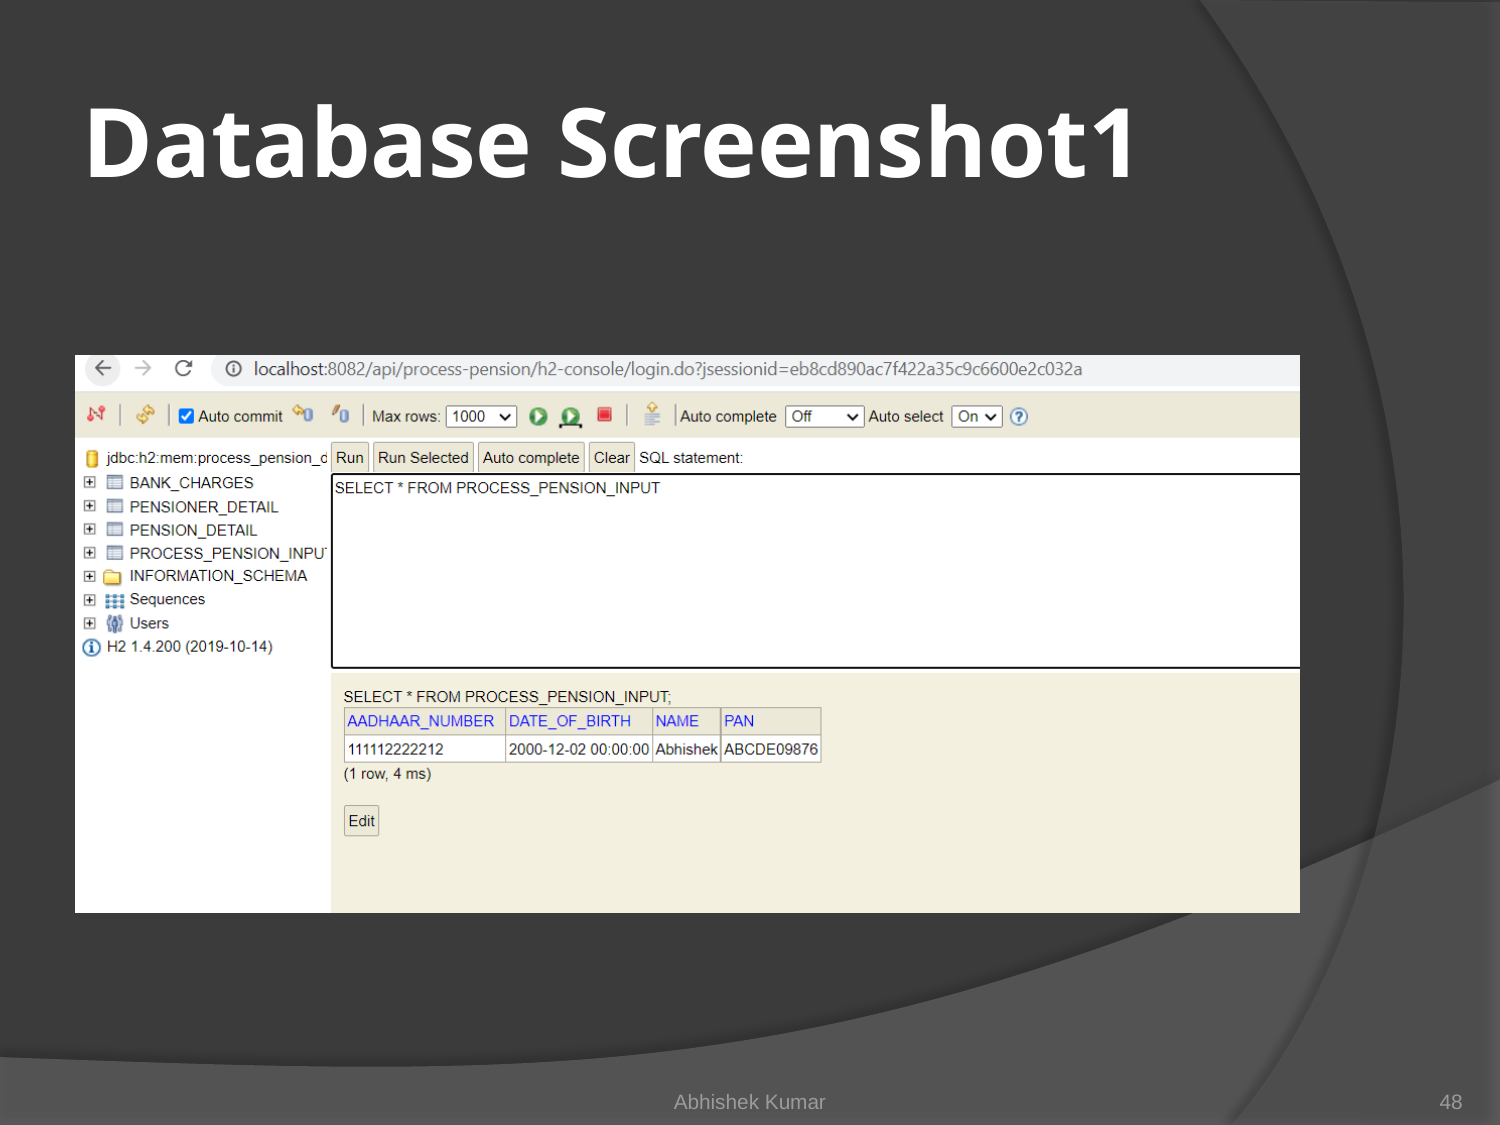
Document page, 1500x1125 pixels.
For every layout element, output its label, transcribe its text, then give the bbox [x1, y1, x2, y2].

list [74, 354, 1301, 913]
title Database Screenshot1 [75, 45, 1300, 233]
footer Abhishek Kumar [512, 1053, 988, 1114]
slide_number 48 [1337, 1053, 1463, 1114]
